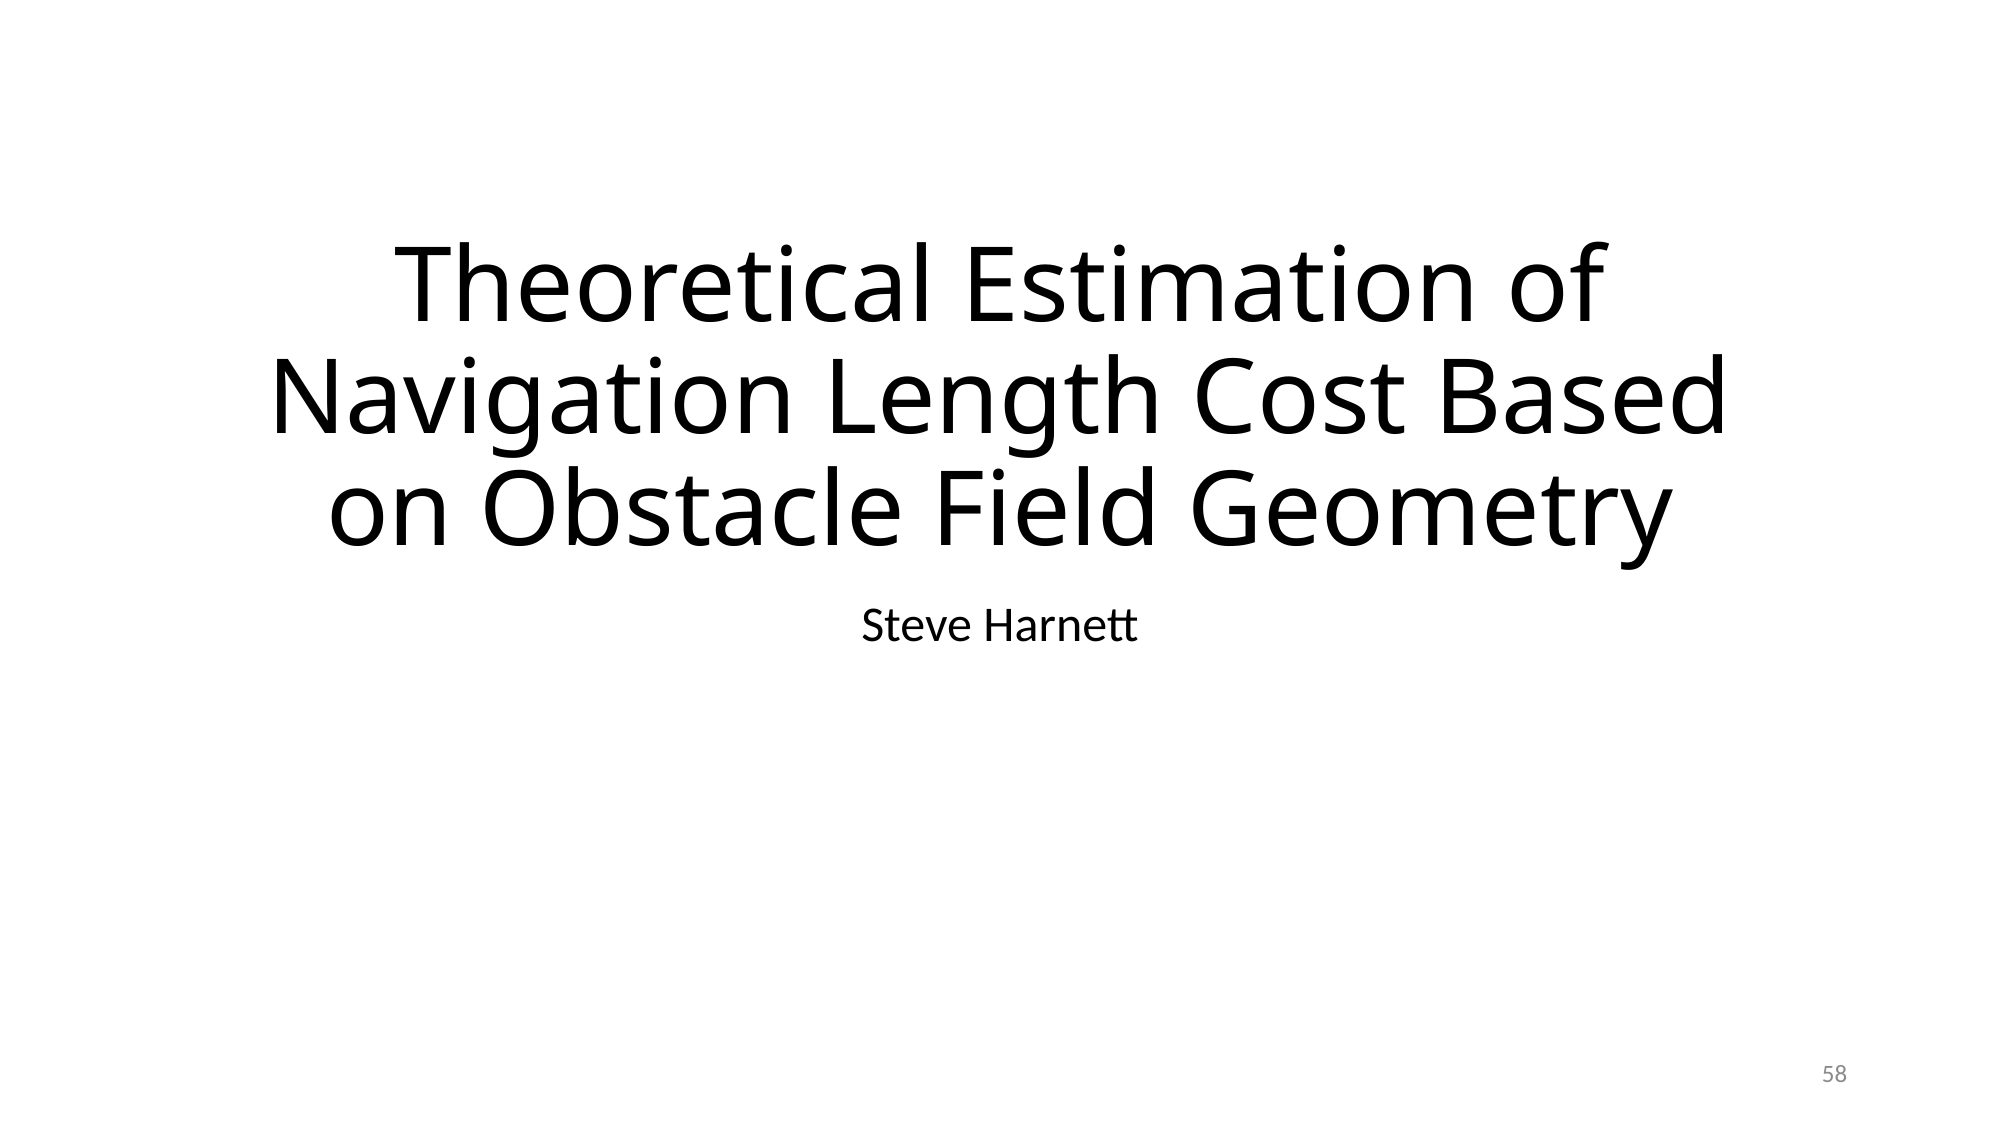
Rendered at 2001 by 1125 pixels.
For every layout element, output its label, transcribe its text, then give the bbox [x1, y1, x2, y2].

subtitle Steve Harnett [249, 590, 1750, 863]
title Theoretical Estimation of Navigation Length Cost Based on Obstacle Field Geometry [249, 184, 1750, 576]
slide_number 58 [1412, 1042, 1863, 1103]
